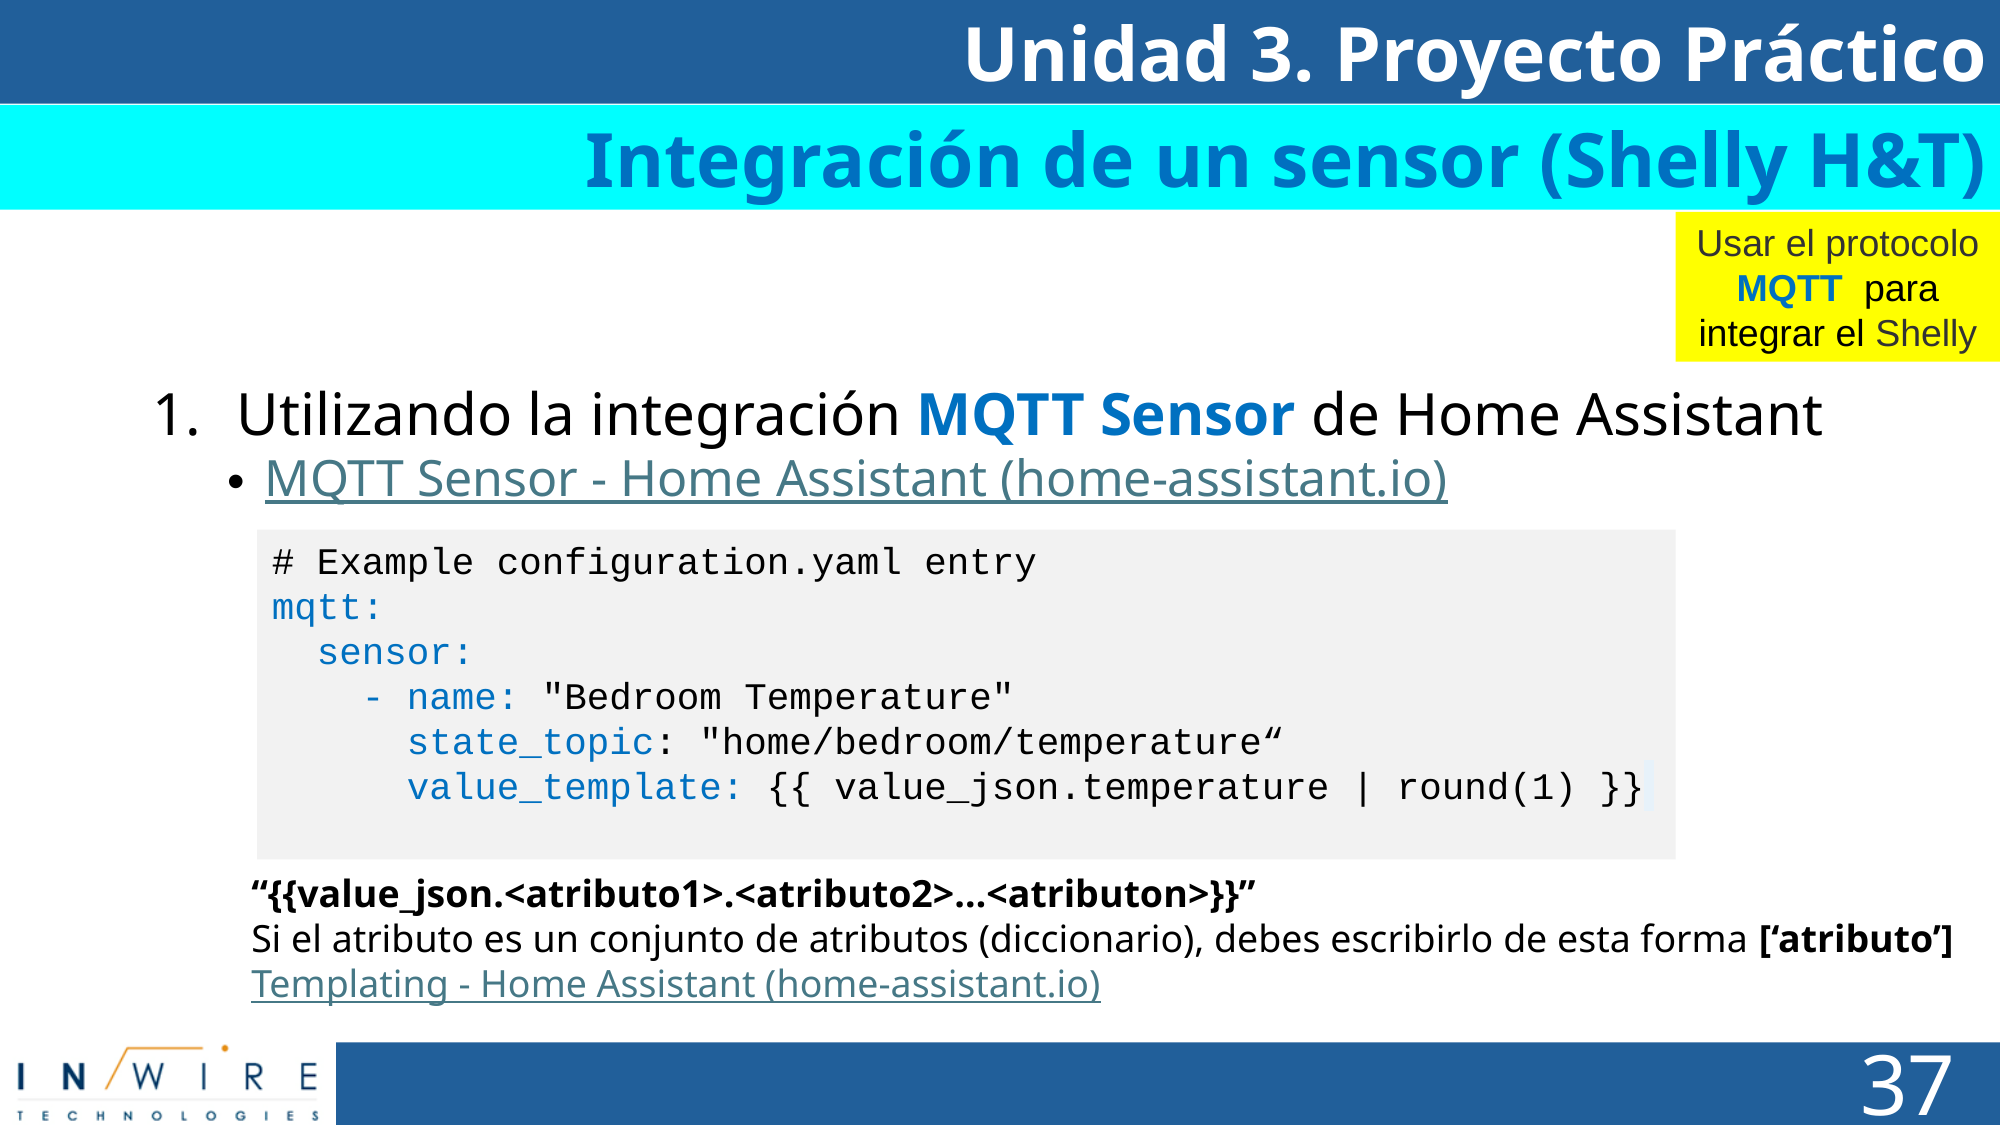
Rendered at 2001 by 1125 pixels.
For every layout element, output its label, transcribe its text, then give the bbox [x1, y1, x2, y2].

text_box # Example configuration.yaml entry mqtt: sensor: - name: "Bedroom Temperature" state_topic: "home/bedroom/temperature“ value_template: {{ value_json.temperature | round(1) }} [257, 529, 1676, 860]
text_box Usar el protocolo MQTT para integrar el Shelly [1675, 211, 2000, 362]
picture [0, 1037, 336, 1125]
text_box Unidad 3. Proyecto Práctico [0, 0, 2000, 104]
text_box Integración de un sensor (Shelly H&T) [0, 104, 2000, 210]
list Utilizando la integración MQTT Sensor de Home Assistant MQTT Sensor - Home Assistant (home-assistant.io) [137, 299, 1863, 1014]
text_box “{{value_json.<atributo1>.<atributo2>…<atributon>}}” Si el atributo es un conjunto de atributos (diccionario), debes escribirlo de esta forma [‘atributo’] Templating - Home Assistant (home-assistant.io) [236, 862, 2000, 1019]
